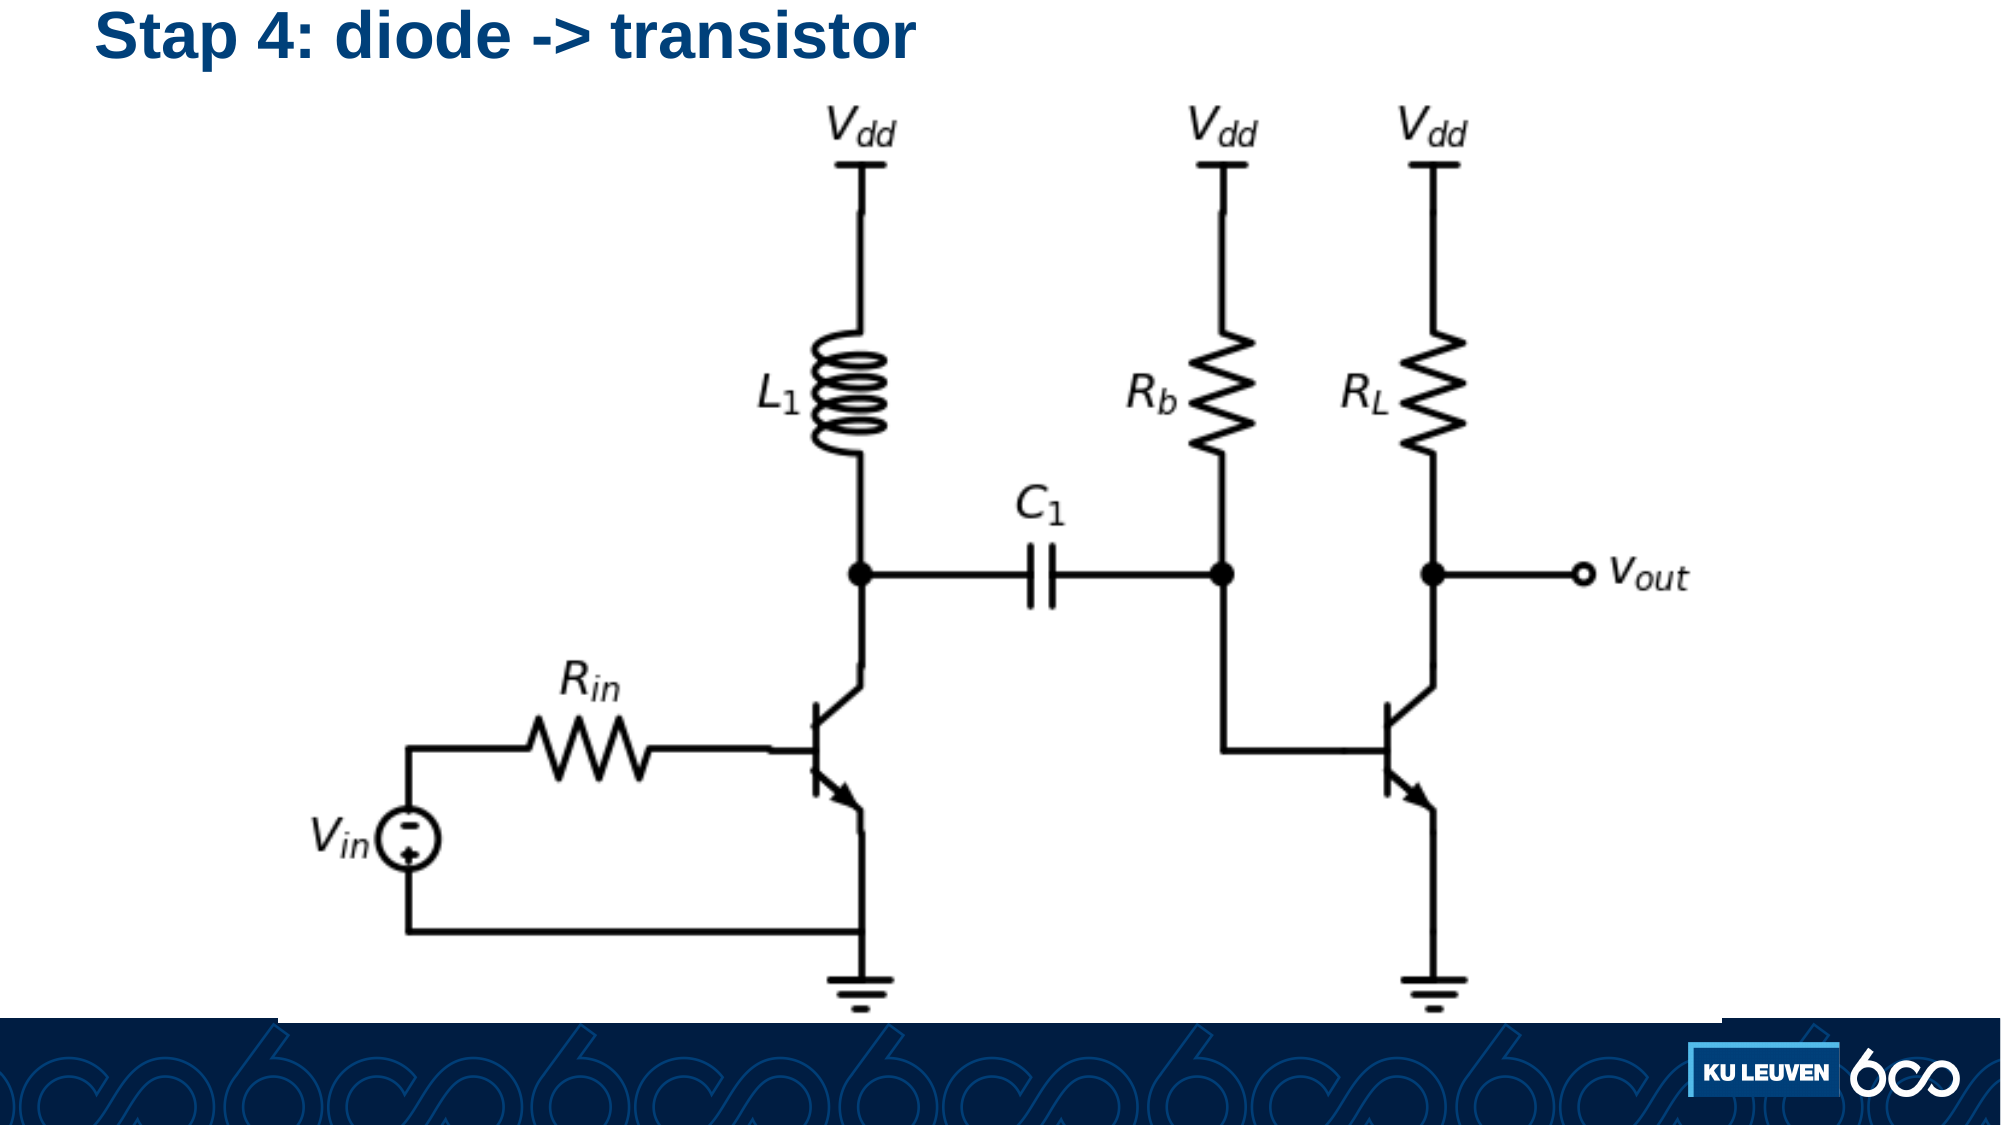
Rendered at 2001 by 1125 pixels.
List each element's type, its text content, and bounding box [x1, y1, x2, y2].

picture [0, 92, 2001, 1125]
title Stap 4: diode -> transistor [94, 0, 1906, 108]
